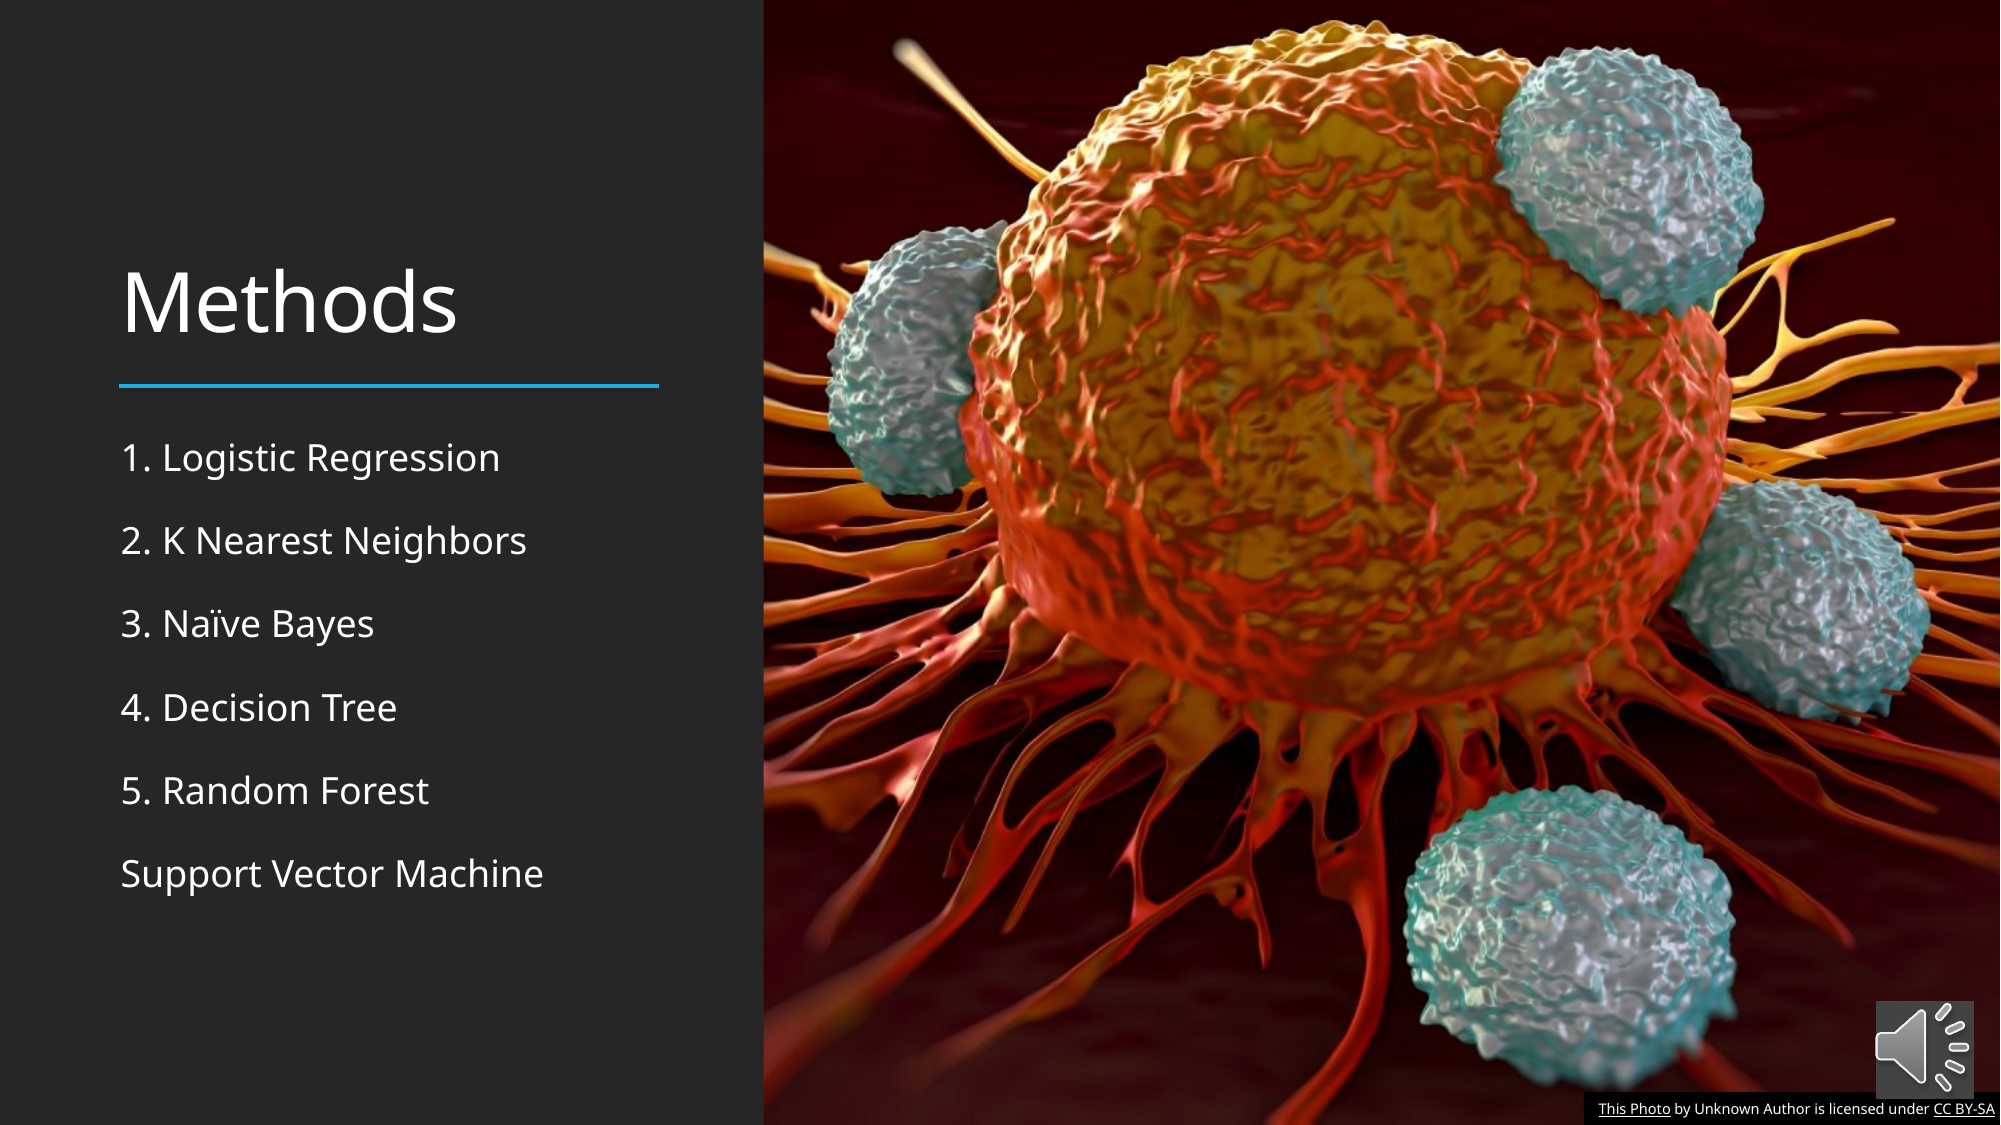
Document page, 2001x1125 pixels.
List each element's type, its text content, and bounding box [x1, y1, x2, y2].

text_box [0, 0, 762, 1125]
picture [762, 0, 2000, 1125]
list 1. Logistic Regression 2. K Nearest Neighbors 3. Naïve Bayes 4. Decision Tree 5. Random Forest Support Vector Machine [105, 417, 672, 966]
title Methods [105, 84, 672, 359]
